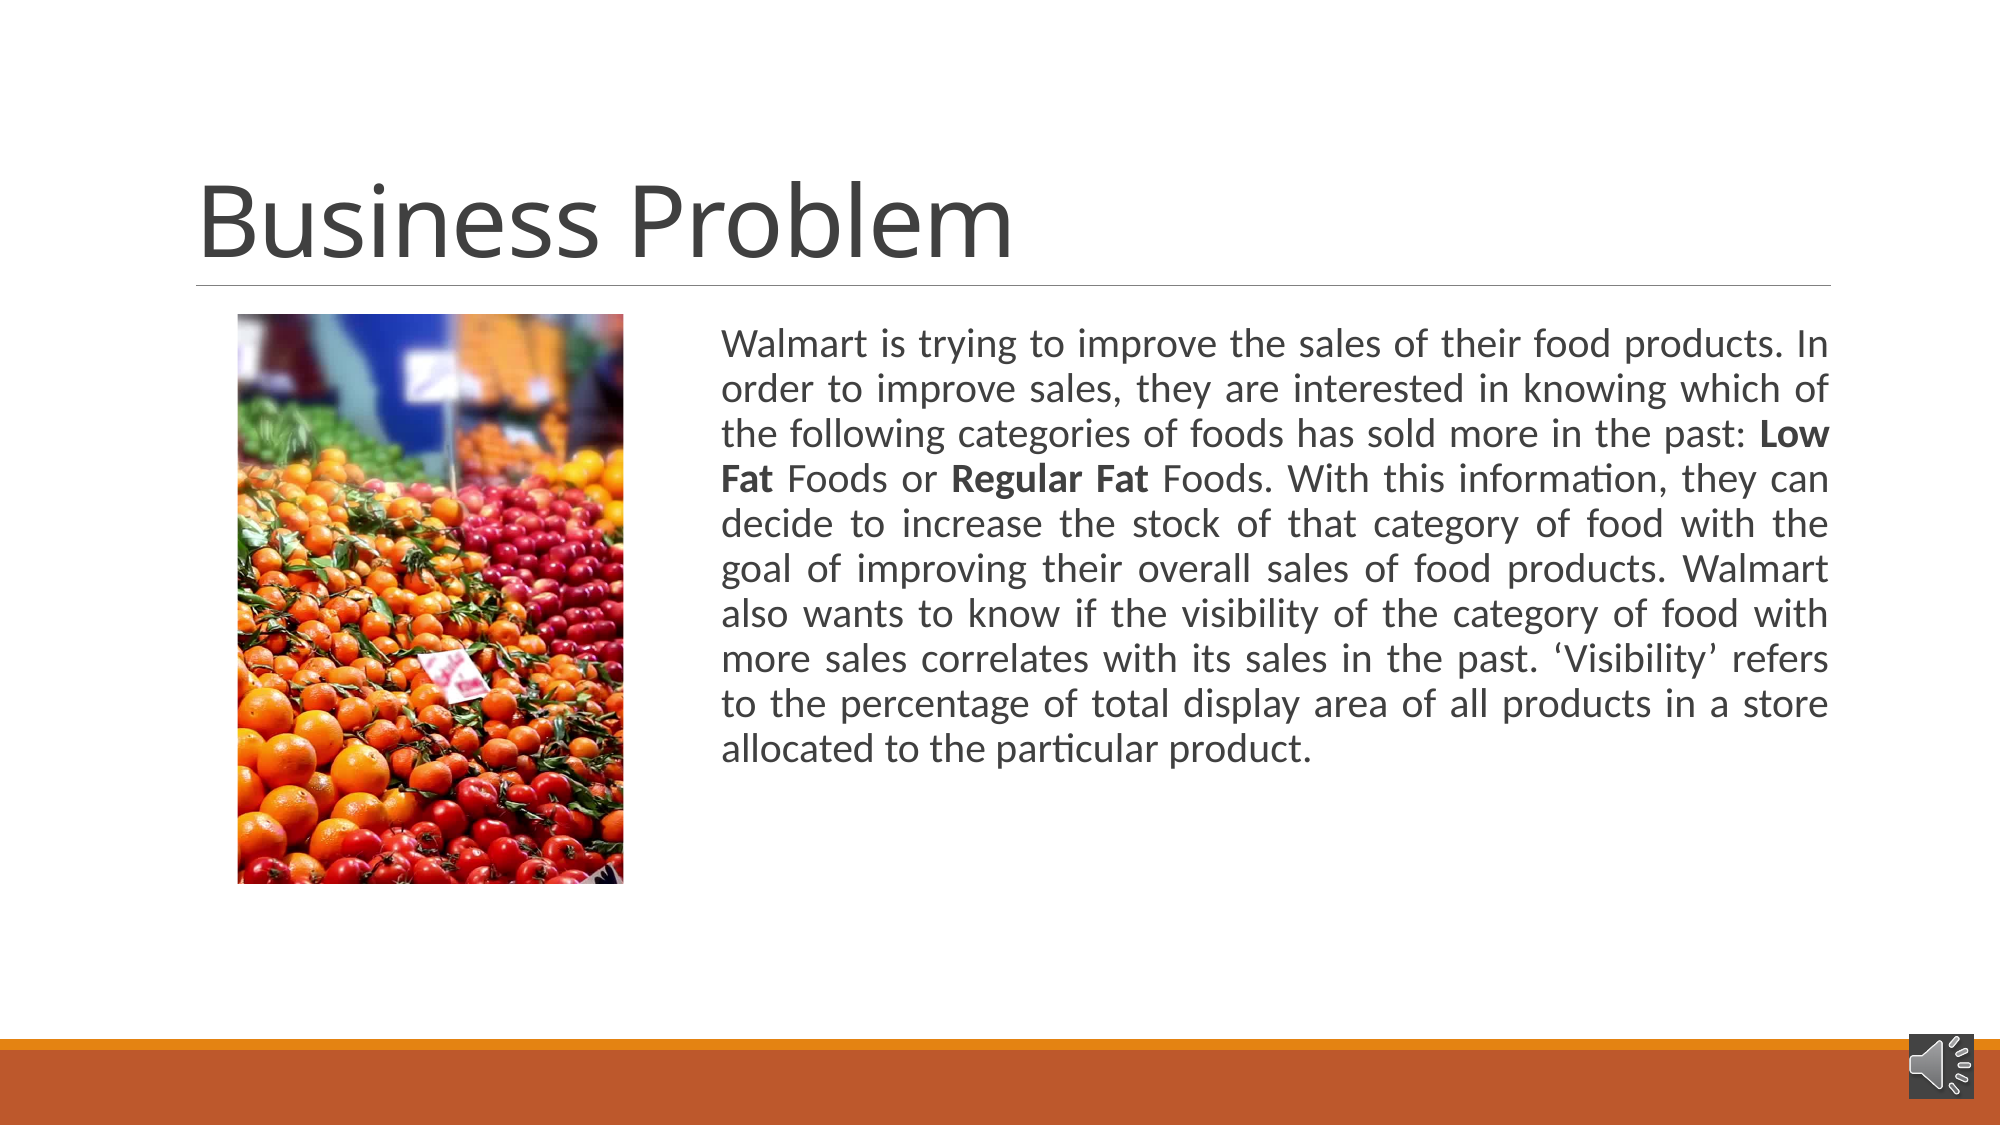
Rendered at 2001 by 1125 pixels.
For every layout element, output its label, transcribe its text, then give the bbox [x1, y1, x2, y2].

picture [236, 313, 624, 885]
picture [1907, 1032, 1976, 1101]
title Business Problem [180, 47, 1830, 285]
list Walmart is trying to improve the sales of their food products. In order to improve sales, they are interested in knowing which of the following categories of foods has sold more in the past: Low Fat Foods or Regular Fat Foods. With this information, they can decide to increase the stock of that category of food with the goal of improving their overall sales of food products. Walmart also wants to know if the visibility of the category of food with more sales correlates with its sales in the past. ‘Visibility’ refers to the percentage of total display area of all products in a store allocated to the particular product. [706, 314, 1830, 975]
